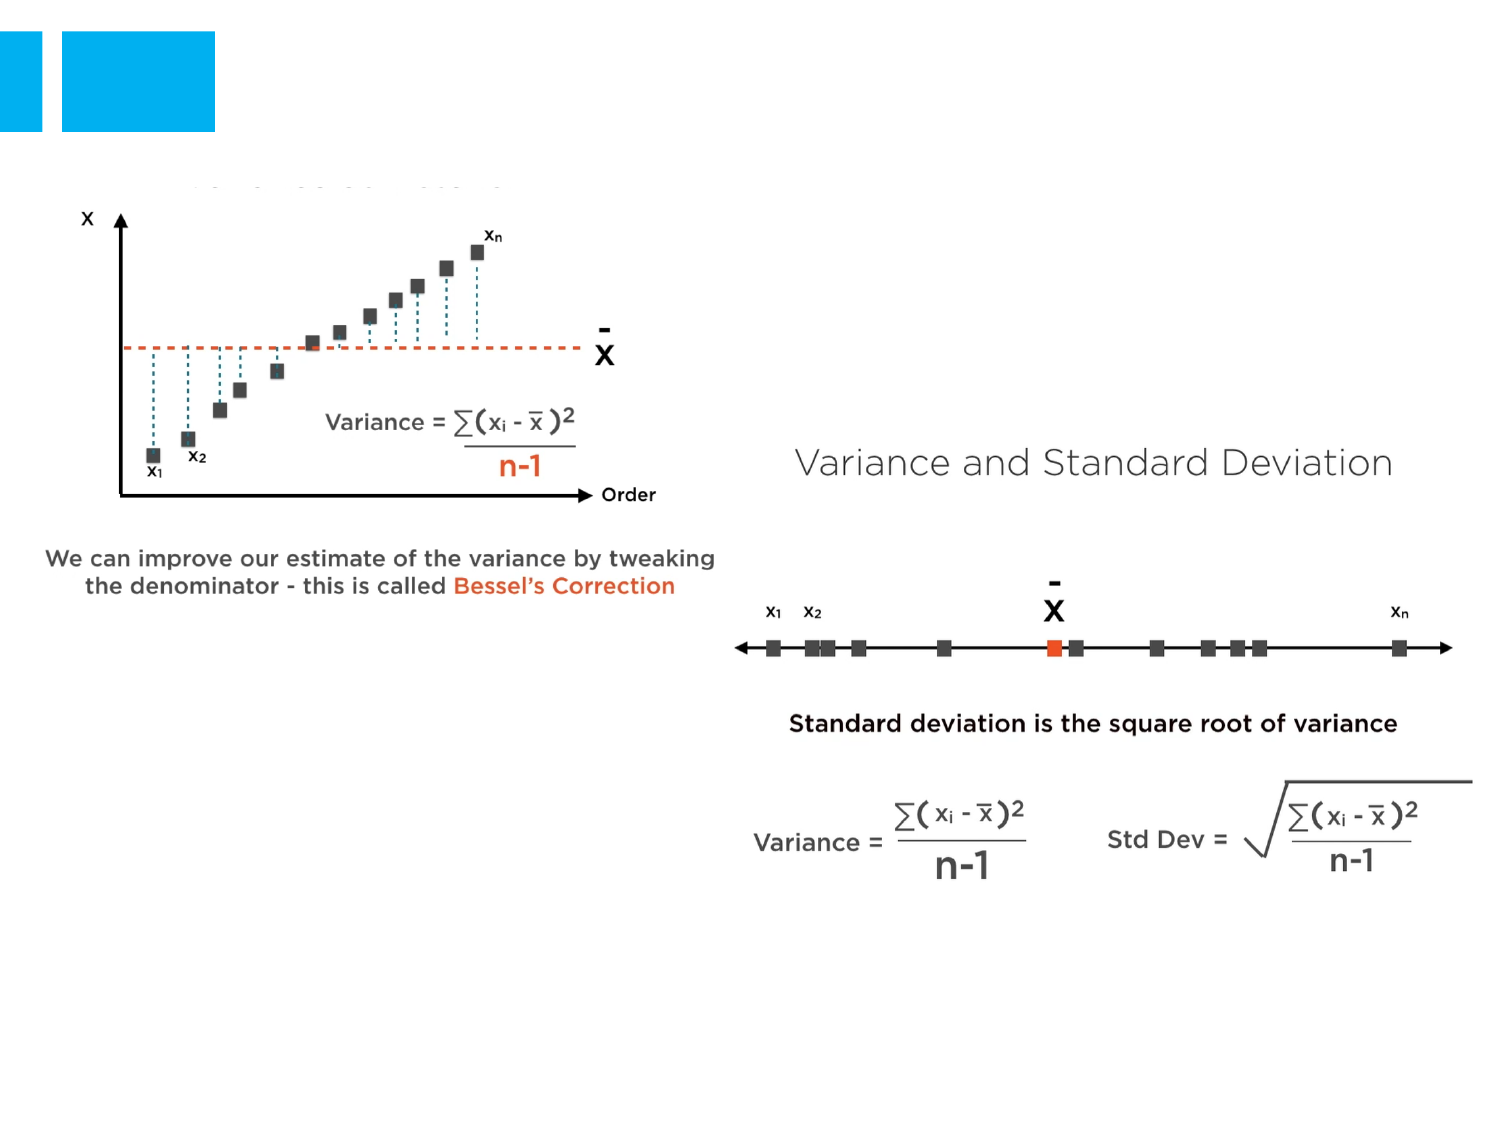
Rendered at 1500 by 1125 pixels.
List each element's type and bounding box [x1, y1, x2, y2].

text_box [0, 31, 216, 133]
picture [42, 187, 1500, 886]
